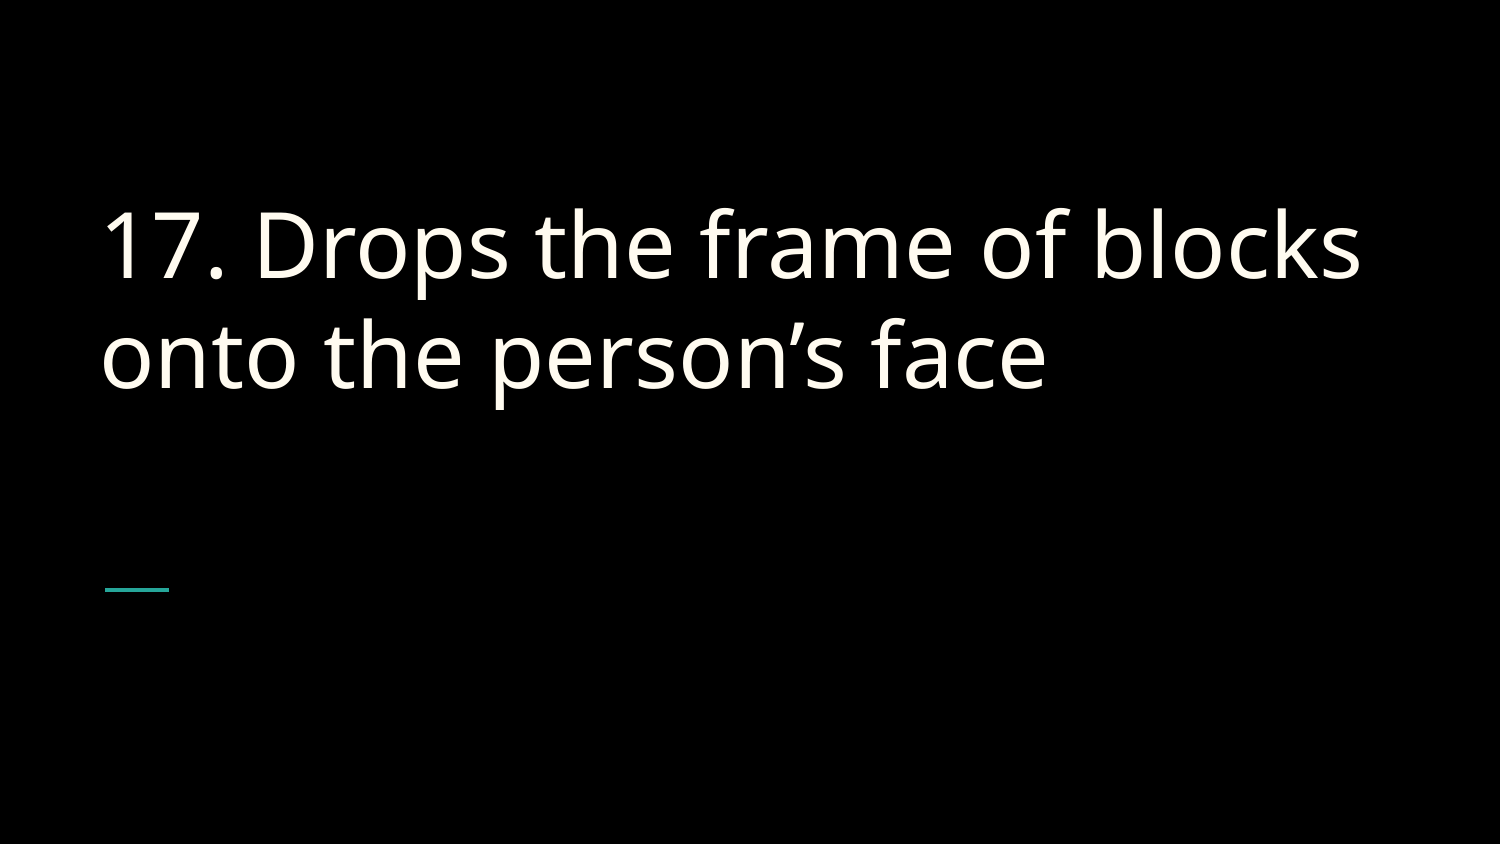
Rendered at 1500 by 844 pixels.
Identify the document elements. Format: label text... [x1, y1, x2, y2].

title 17. Drops the frame of blocks onto the person’s face [84, 172, 1416, 422]
